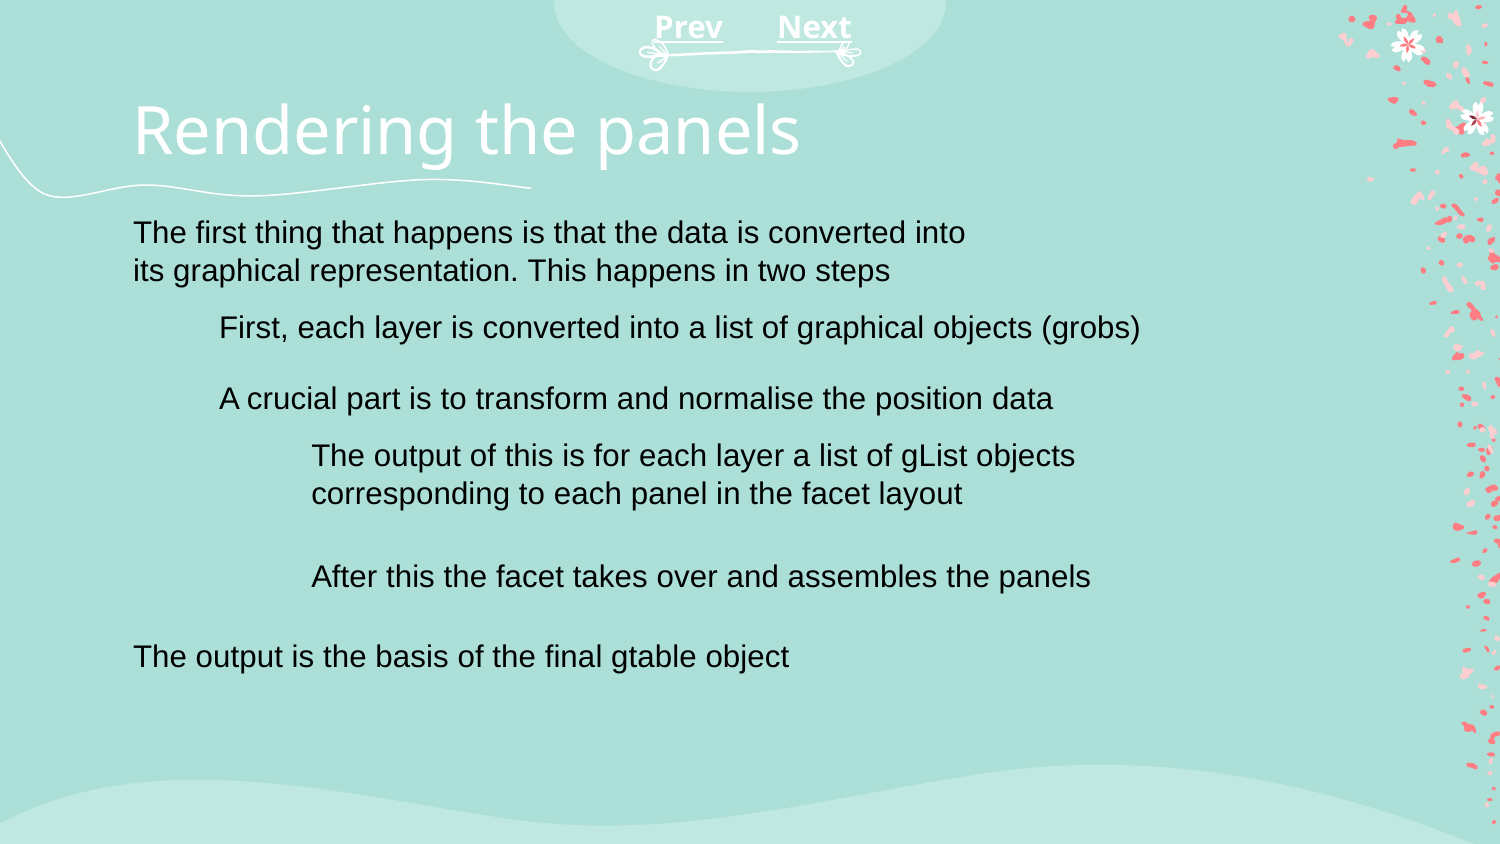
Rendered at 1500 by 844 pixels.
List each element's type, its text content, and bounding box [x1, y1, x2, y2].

text_box [638, 38, 862, 72]
text_box First, each layer is converted into a list of graphical objects (grobs) [204, 301, 1168, 352]
title Rendering the panels [116, 88, 1383, 167]
text_box After this the facet takes over and assembles the panels [296, 546, 1202, 604]
text_box Prev [617, 6, 738, 48]
text_box A crucial part is to transform and normalise the position data [204, 371, 1168, 423]
text_box The output of this is for each layer a list of gList objects corresponding to each panel in the facet layout [296, 436, 1202, 510]
text_box The first thing that happens is that the data is converted into its graphical representation. This happens in two steps [118, 210, 992, 290]
text_box Next [762, 6, 883, 48]
text_box The output is the basis of the final gtable object [118, 626, 1024, 684]
text_box [554, 0, 946, 92]
